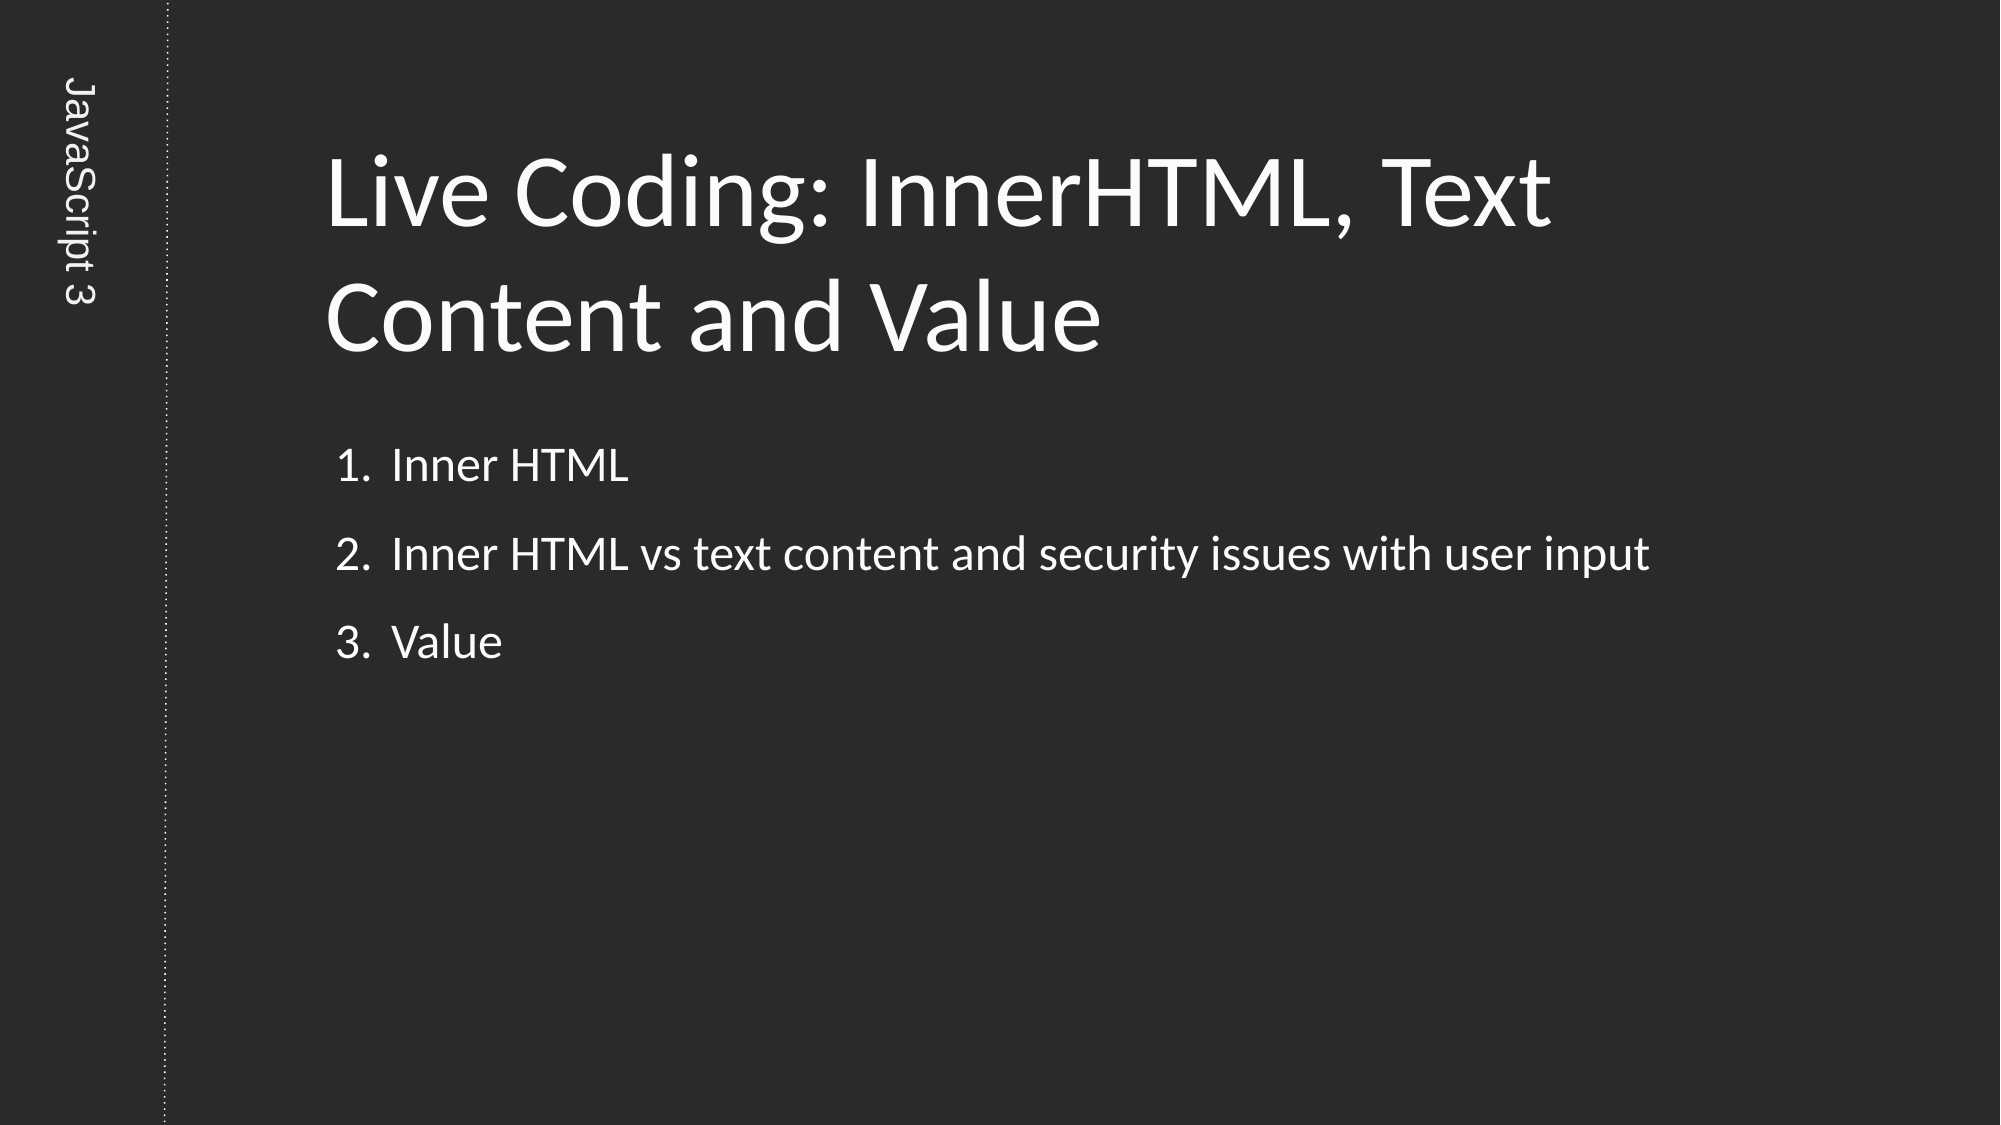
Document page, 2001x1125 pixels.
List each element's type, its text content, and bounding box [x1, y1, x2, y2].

list Inner HTML Inner HTML vs text content and security issues with user input Value [319, 412, 1711, 1096]
title Live Coding: InnerHTML, Text Content and Value [310, 114, 1855, 265]
